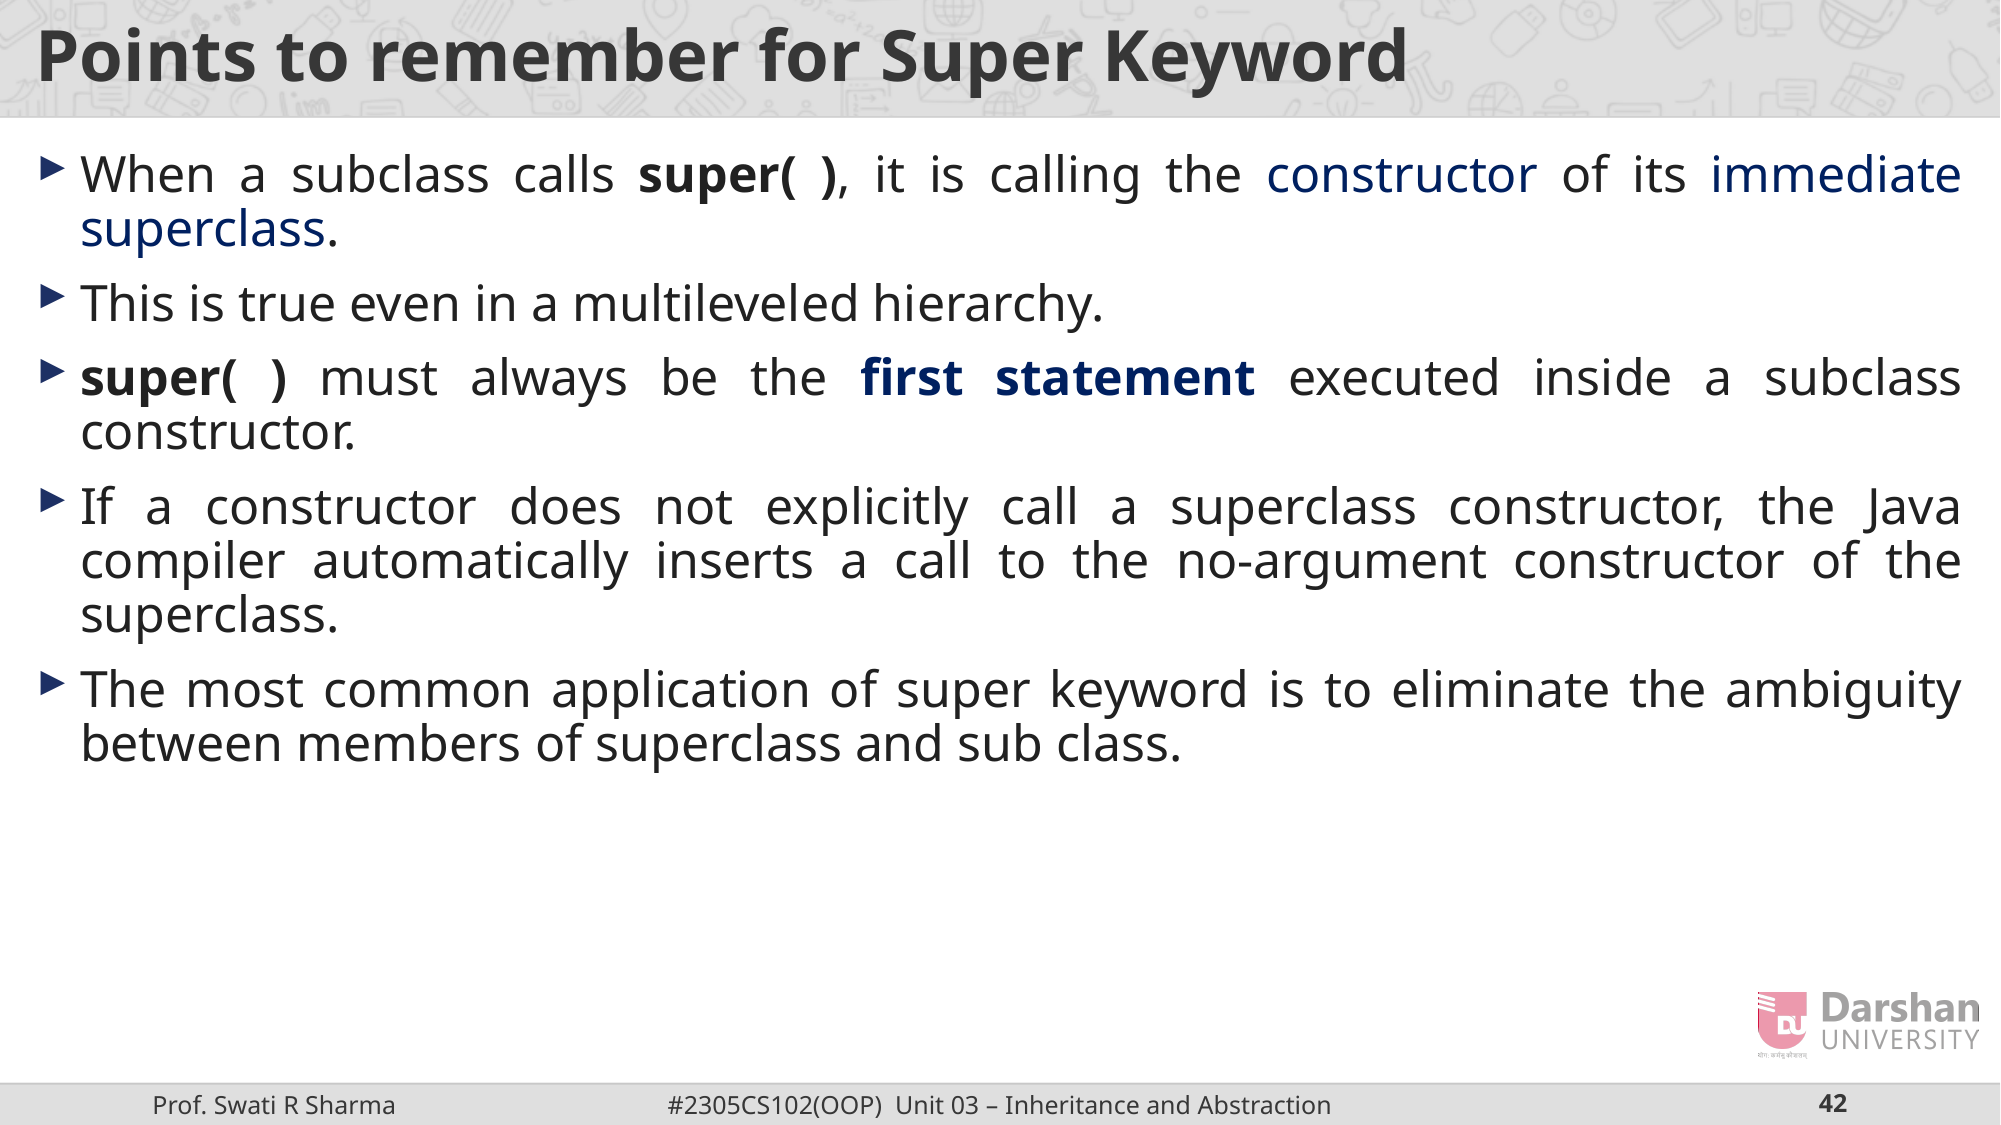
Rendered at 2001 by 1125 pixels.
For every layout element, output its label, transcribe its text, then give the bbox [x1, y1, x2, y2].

title Points to remember for Super Keyword [0, 0, 2000, 117]
list When a subclass calls super( ), it is calling the constructor of its immediate superclass. This is true even in a multileveled hierarchy. super( ) must always be the first statement executed inside a subclass constructor. If a constructor does not explicitly call a superclass constructor, the Java compiler automatically inserts a call to the no-argument constructor of the superclass. The most common application of super keyword is to eliminate the ambiguity between members of superclass and sub class. [21, 141, 1979, 1059]
